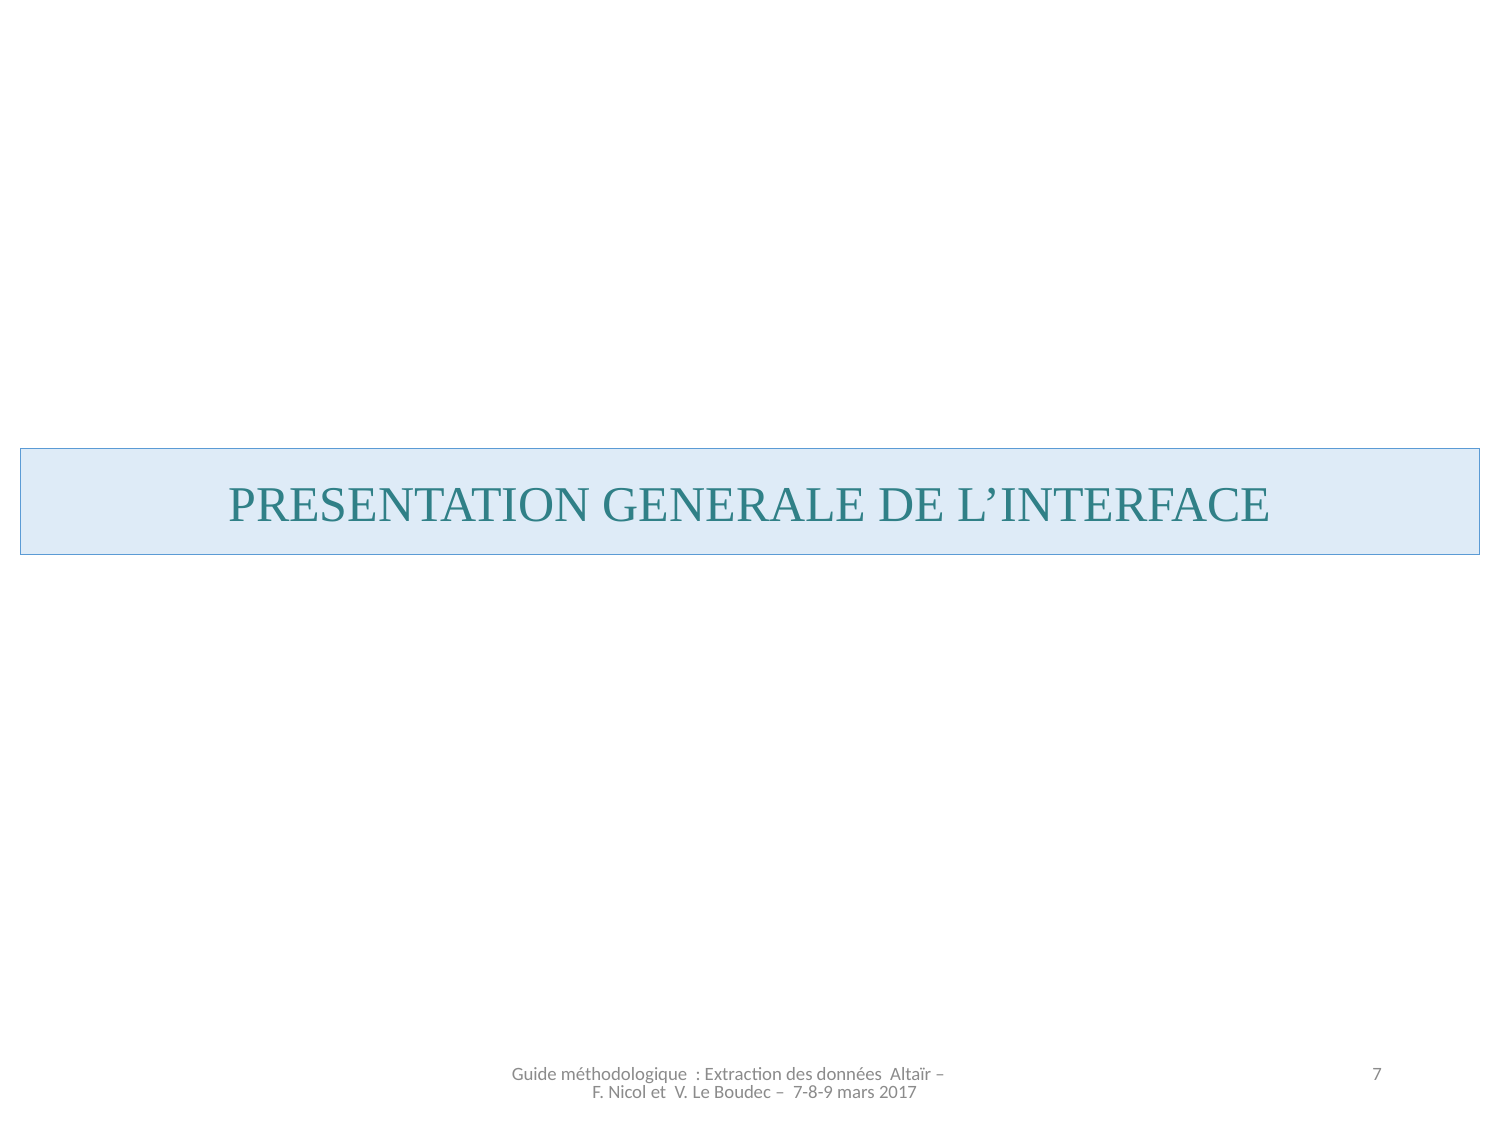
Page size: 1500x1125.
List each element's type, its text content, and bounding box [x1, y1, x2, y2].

footer Guide méthodologique : Extraction des données Altaïr – F. Nicol et V. Le Boudec – 7-8-9 mars 2017 [496, 1042, 1004, 1103]
slide_number 7 [1059, 1042, 1397, 1103]
text_box PRESENTATION GENERALE DE L’INTERFACE [20, 448, 1480, 555]
